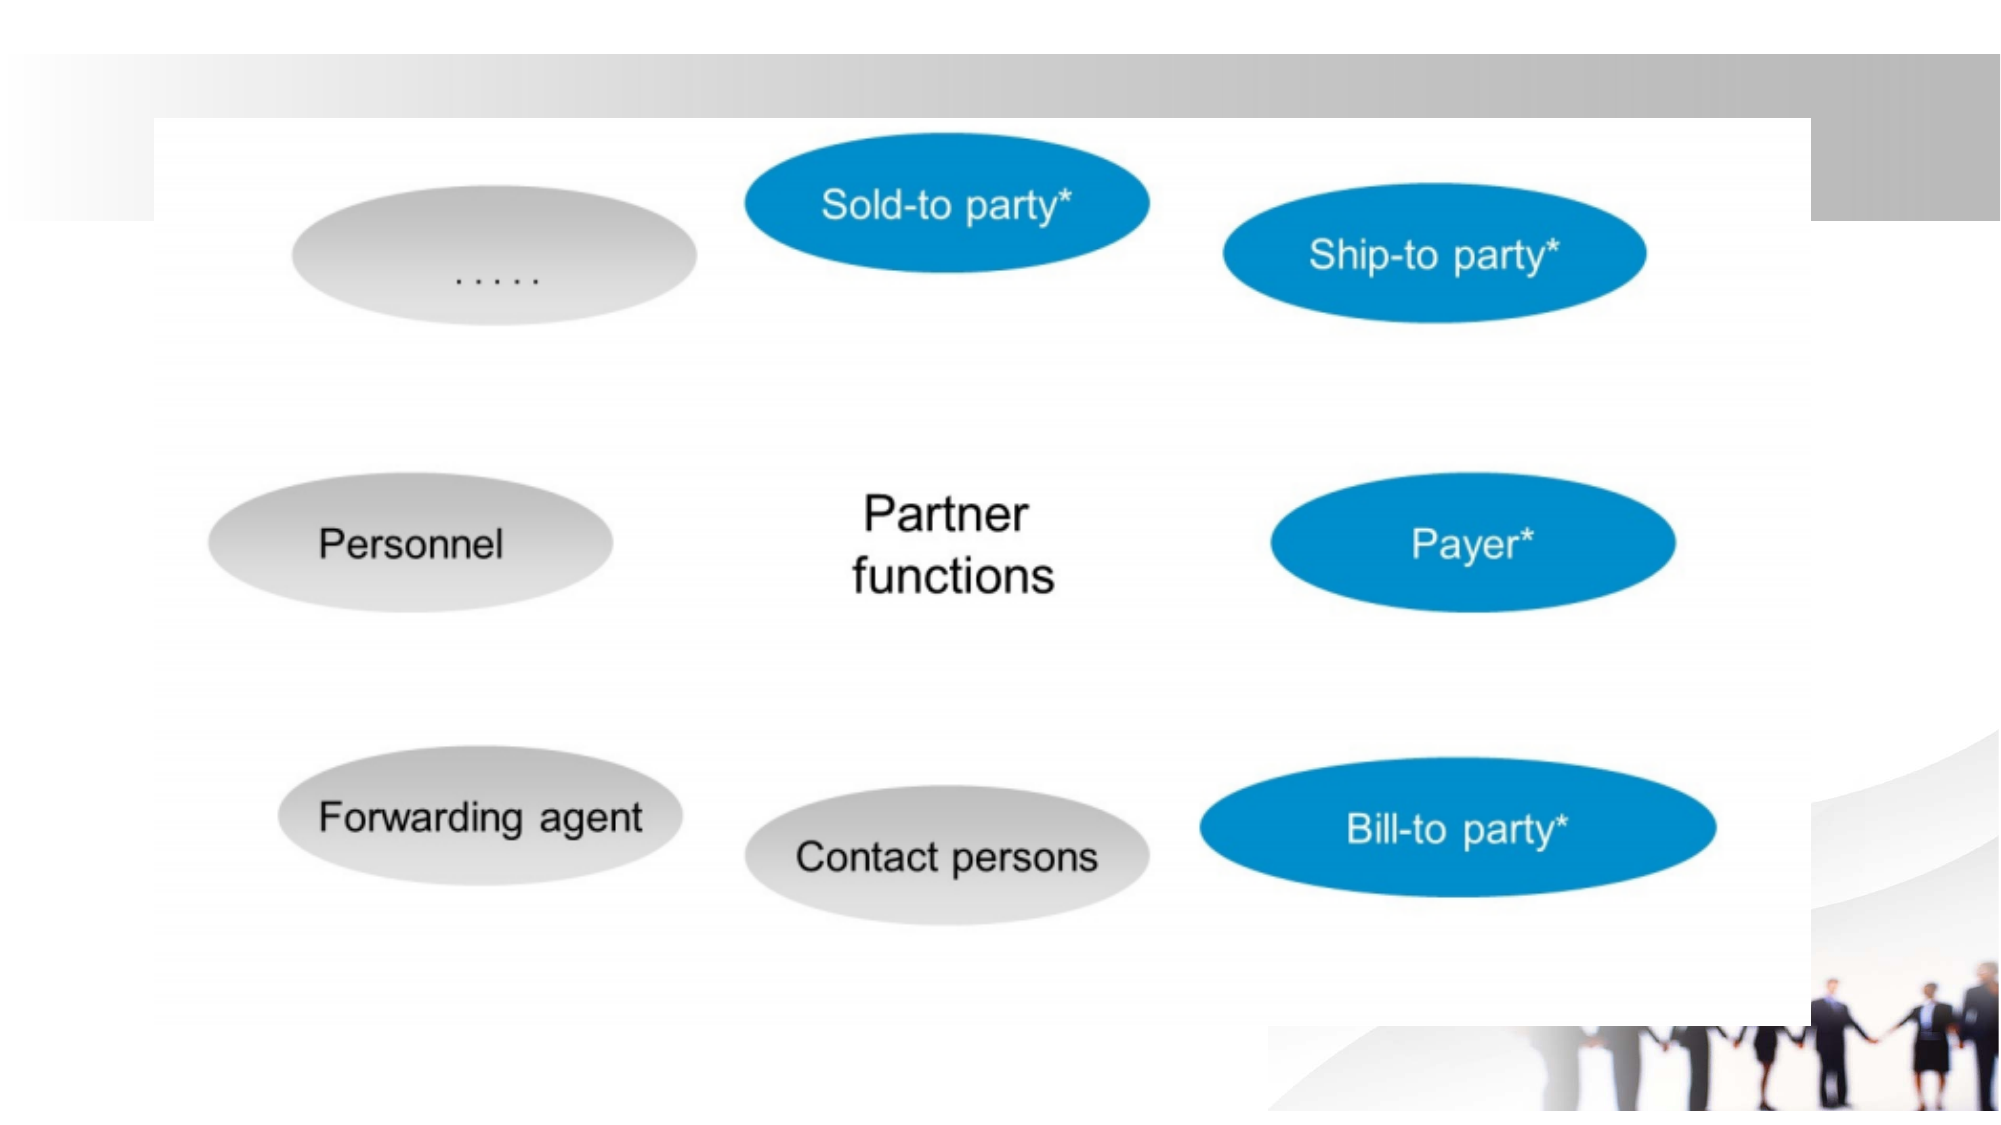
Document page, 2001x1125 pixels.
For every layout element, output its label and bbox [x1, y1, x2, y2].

picture [154, 118, 1999, 1111]
